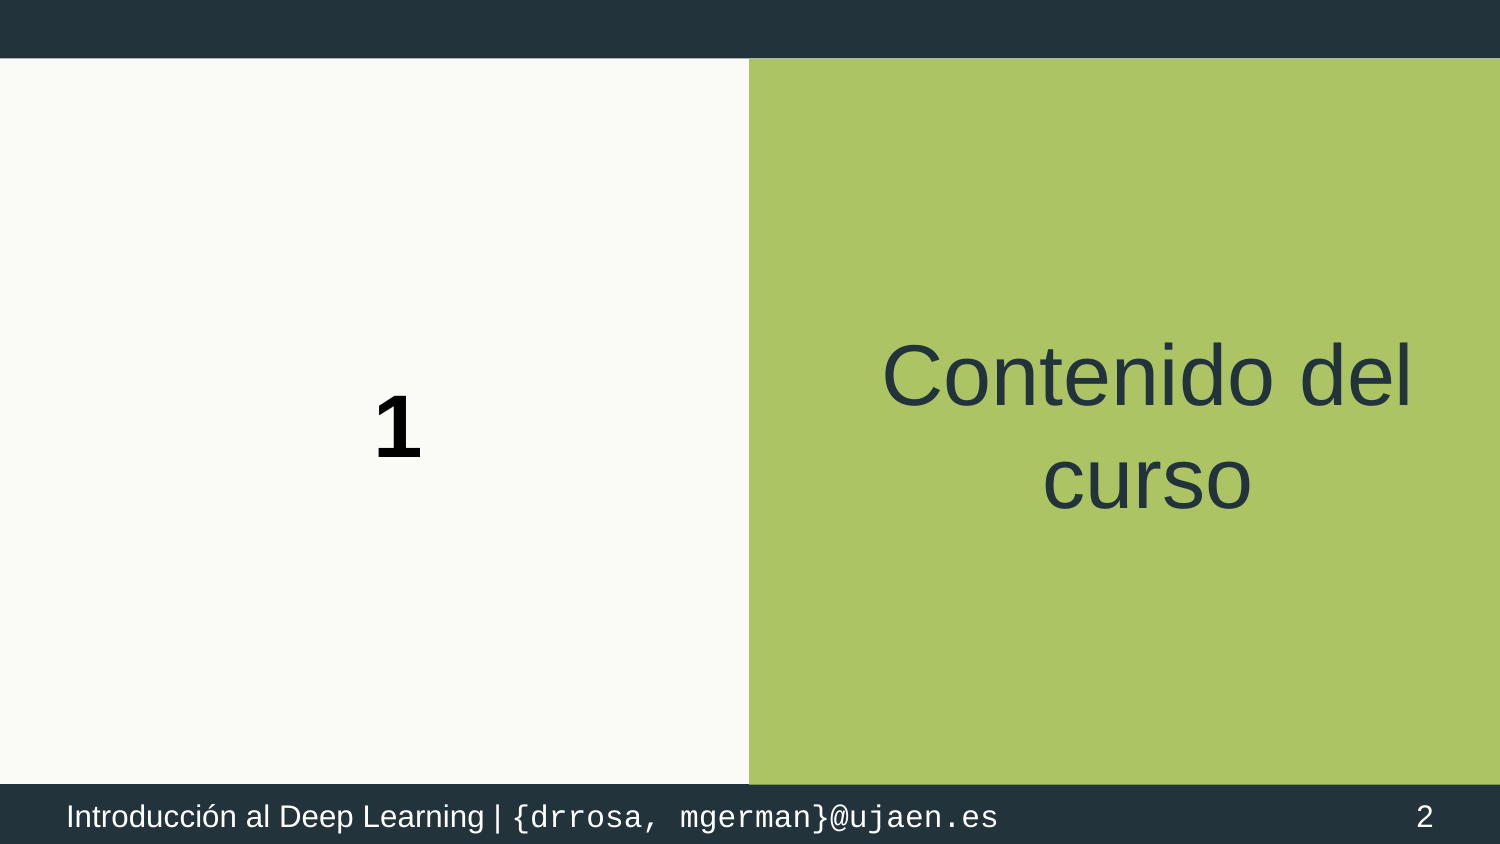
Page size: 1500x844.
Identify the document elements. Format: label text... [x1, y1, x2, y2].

title 1 [48, 352, 749, 491]
slide_number ‹#› [1358, 782, 1449, 844]
title Contenido del curso [846, 303, 1449, 541]
